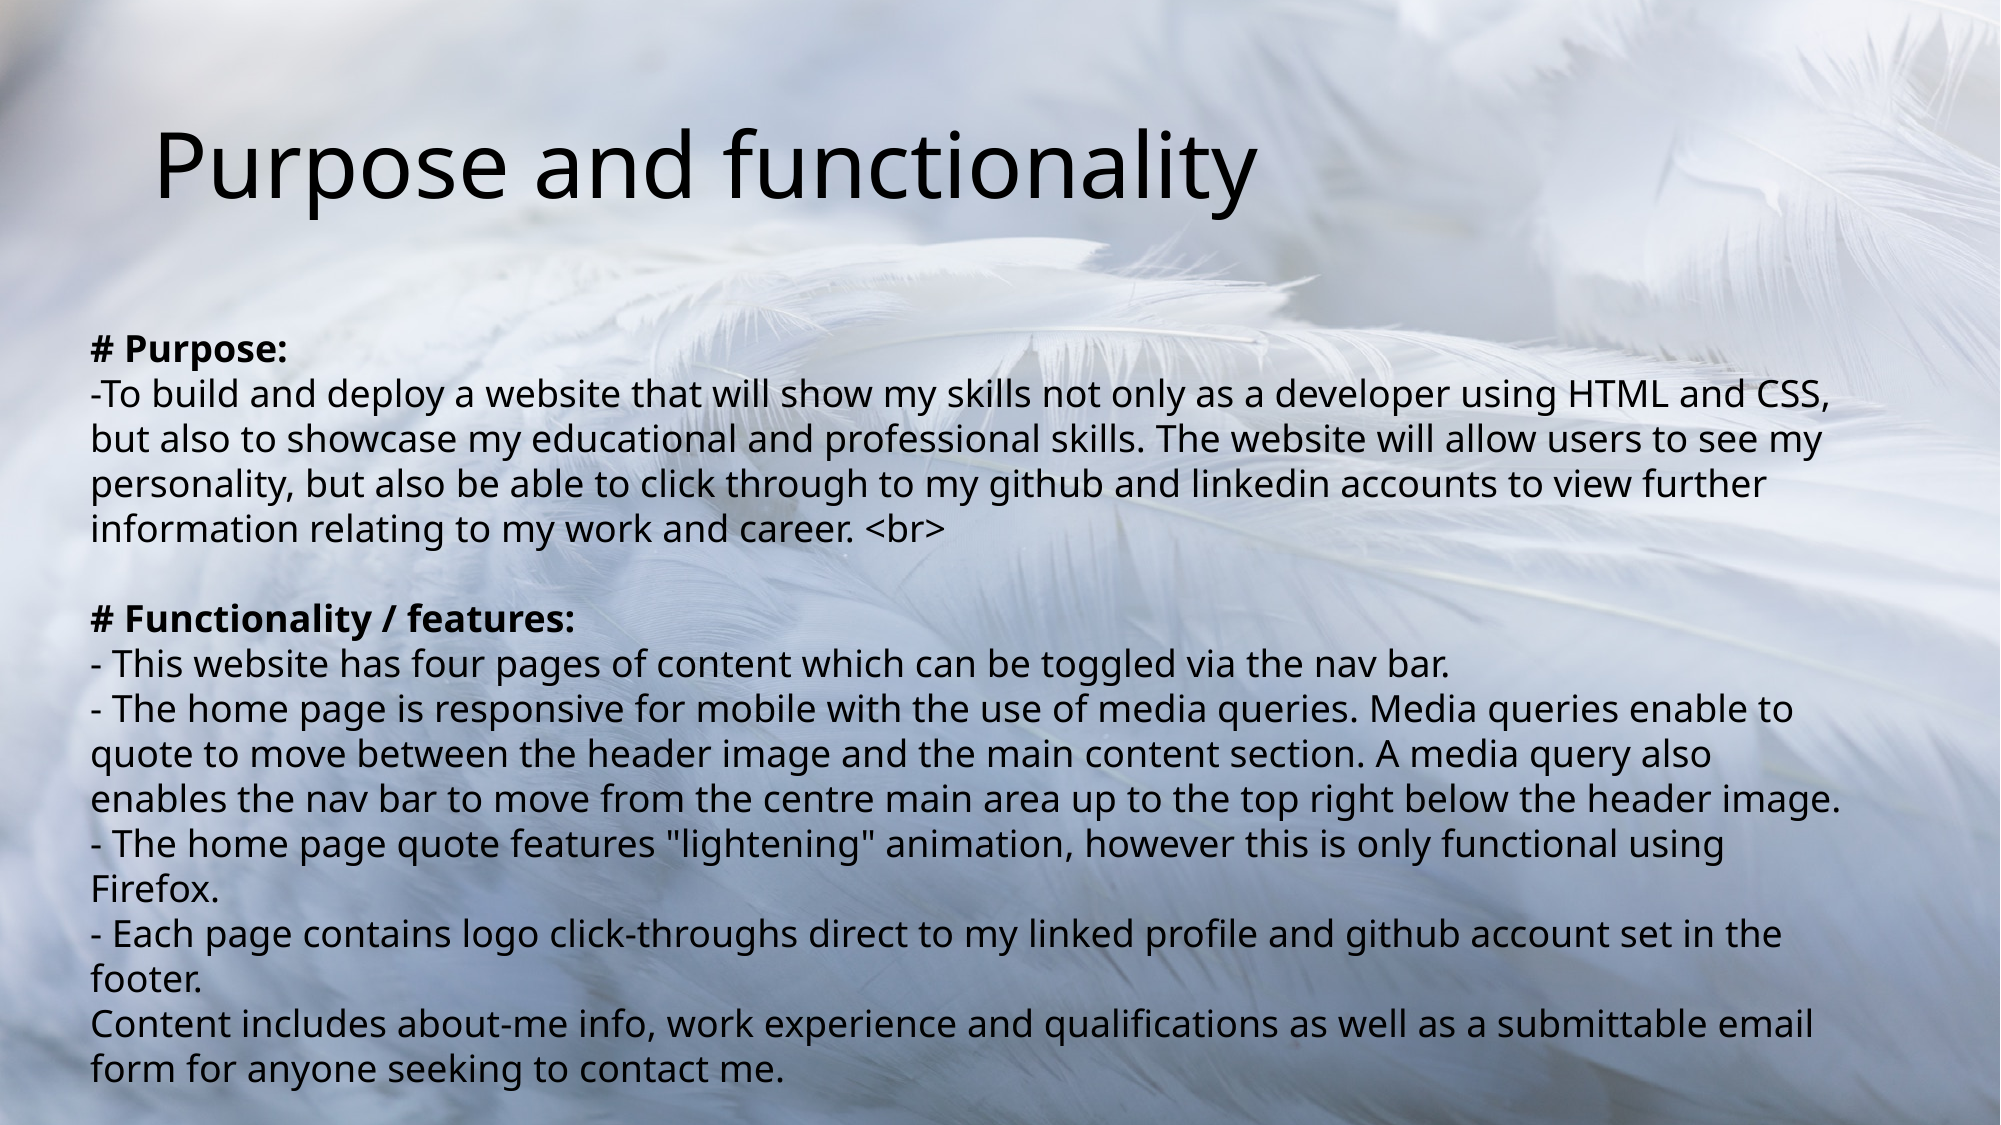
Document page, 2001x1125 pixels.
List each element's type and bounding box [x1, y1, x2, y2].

list [0, 0, 2000, 1125]
